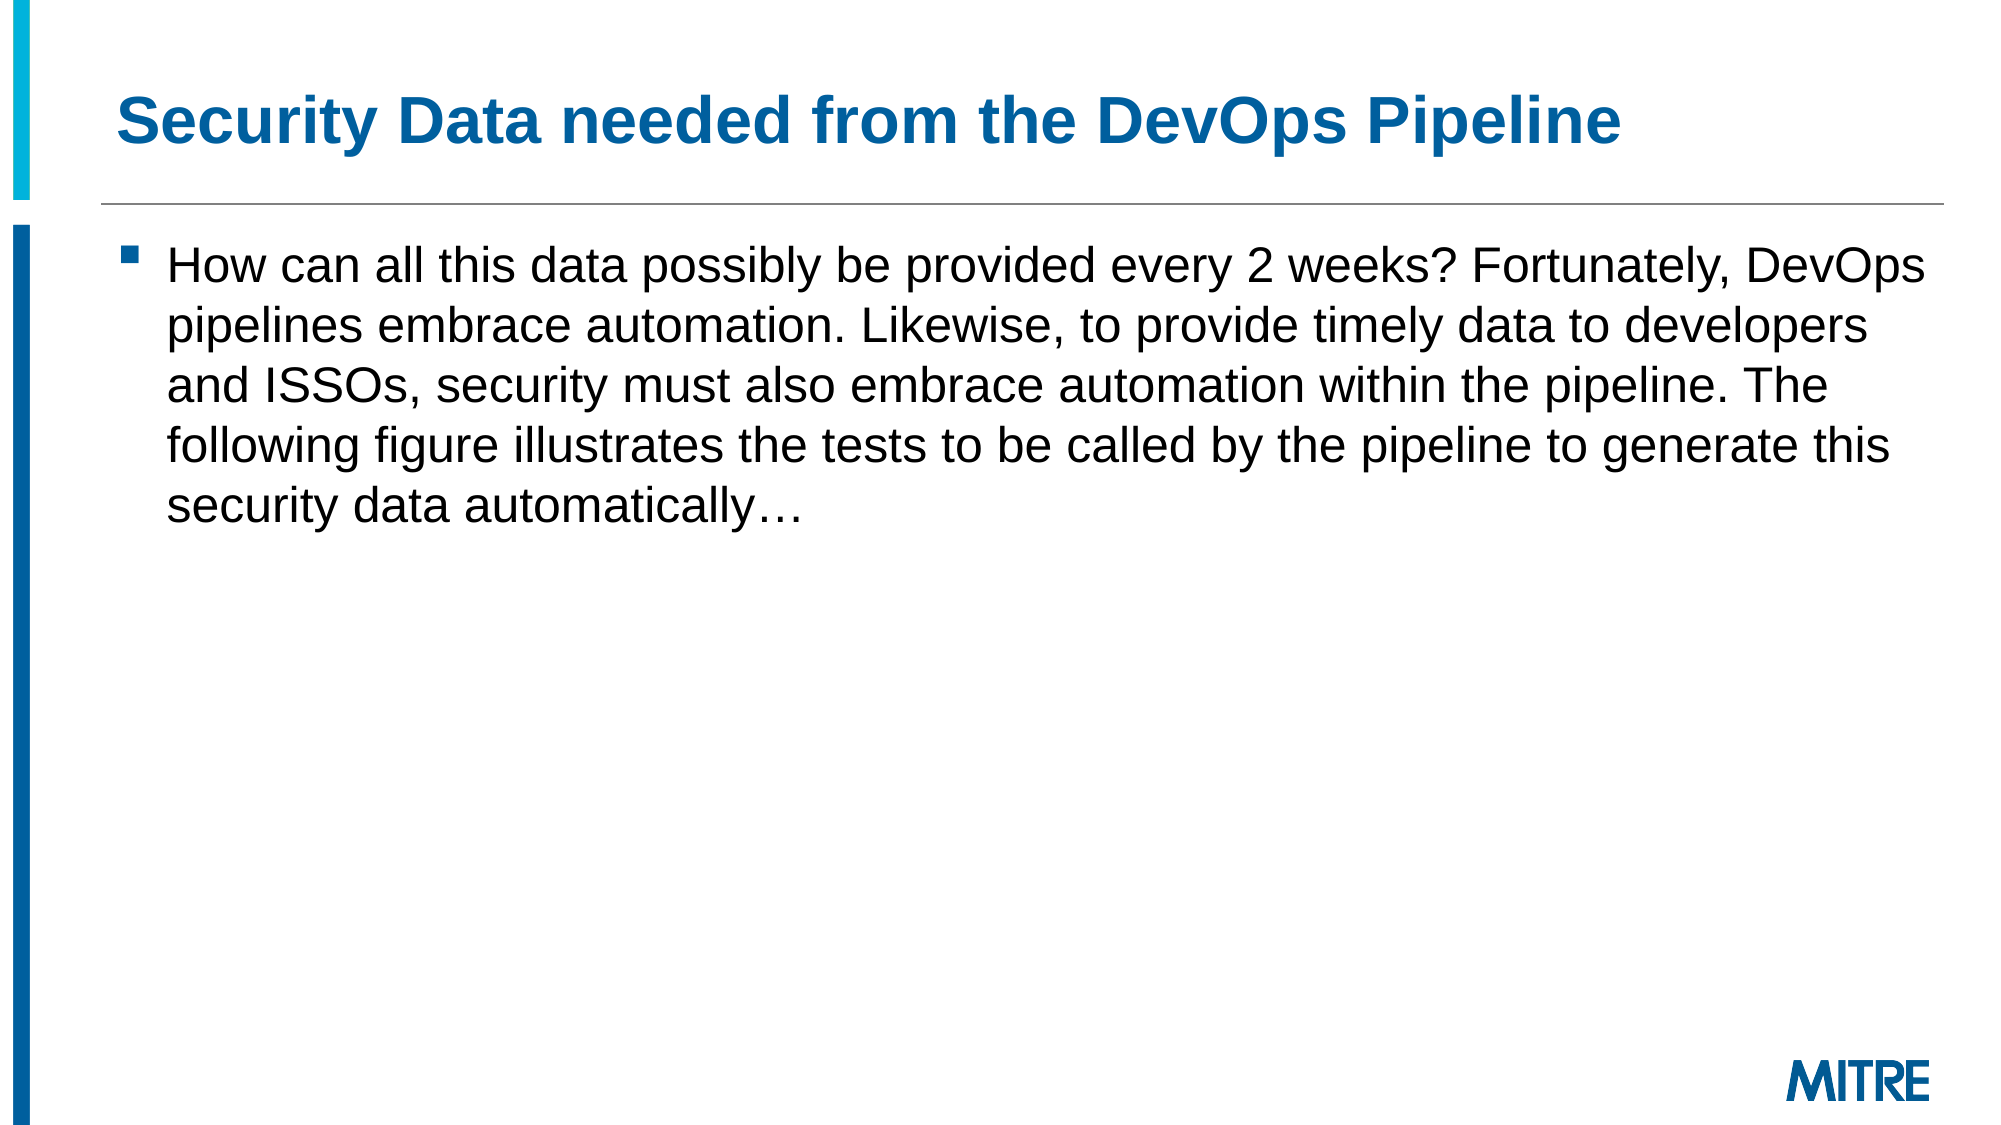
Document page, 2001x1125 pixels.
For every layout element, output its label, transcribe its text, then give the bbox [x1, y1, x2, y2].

picture [1786, 1060, 1929, 1101]
title Security Data needed from the DevOps Pipeline [101, 60, 1945, 184]
list How can all this data possibly be provided every 2 weeks? Fortunately, DevOps pipelines embrace automation. Likewise, to provide timely data to developers and ISSOs, security must also embrace automation within the pipeline. The following figure illustrates the tests to be called by the pipeline to generate this security data automatically… [101, 224, 1945, 1012]
